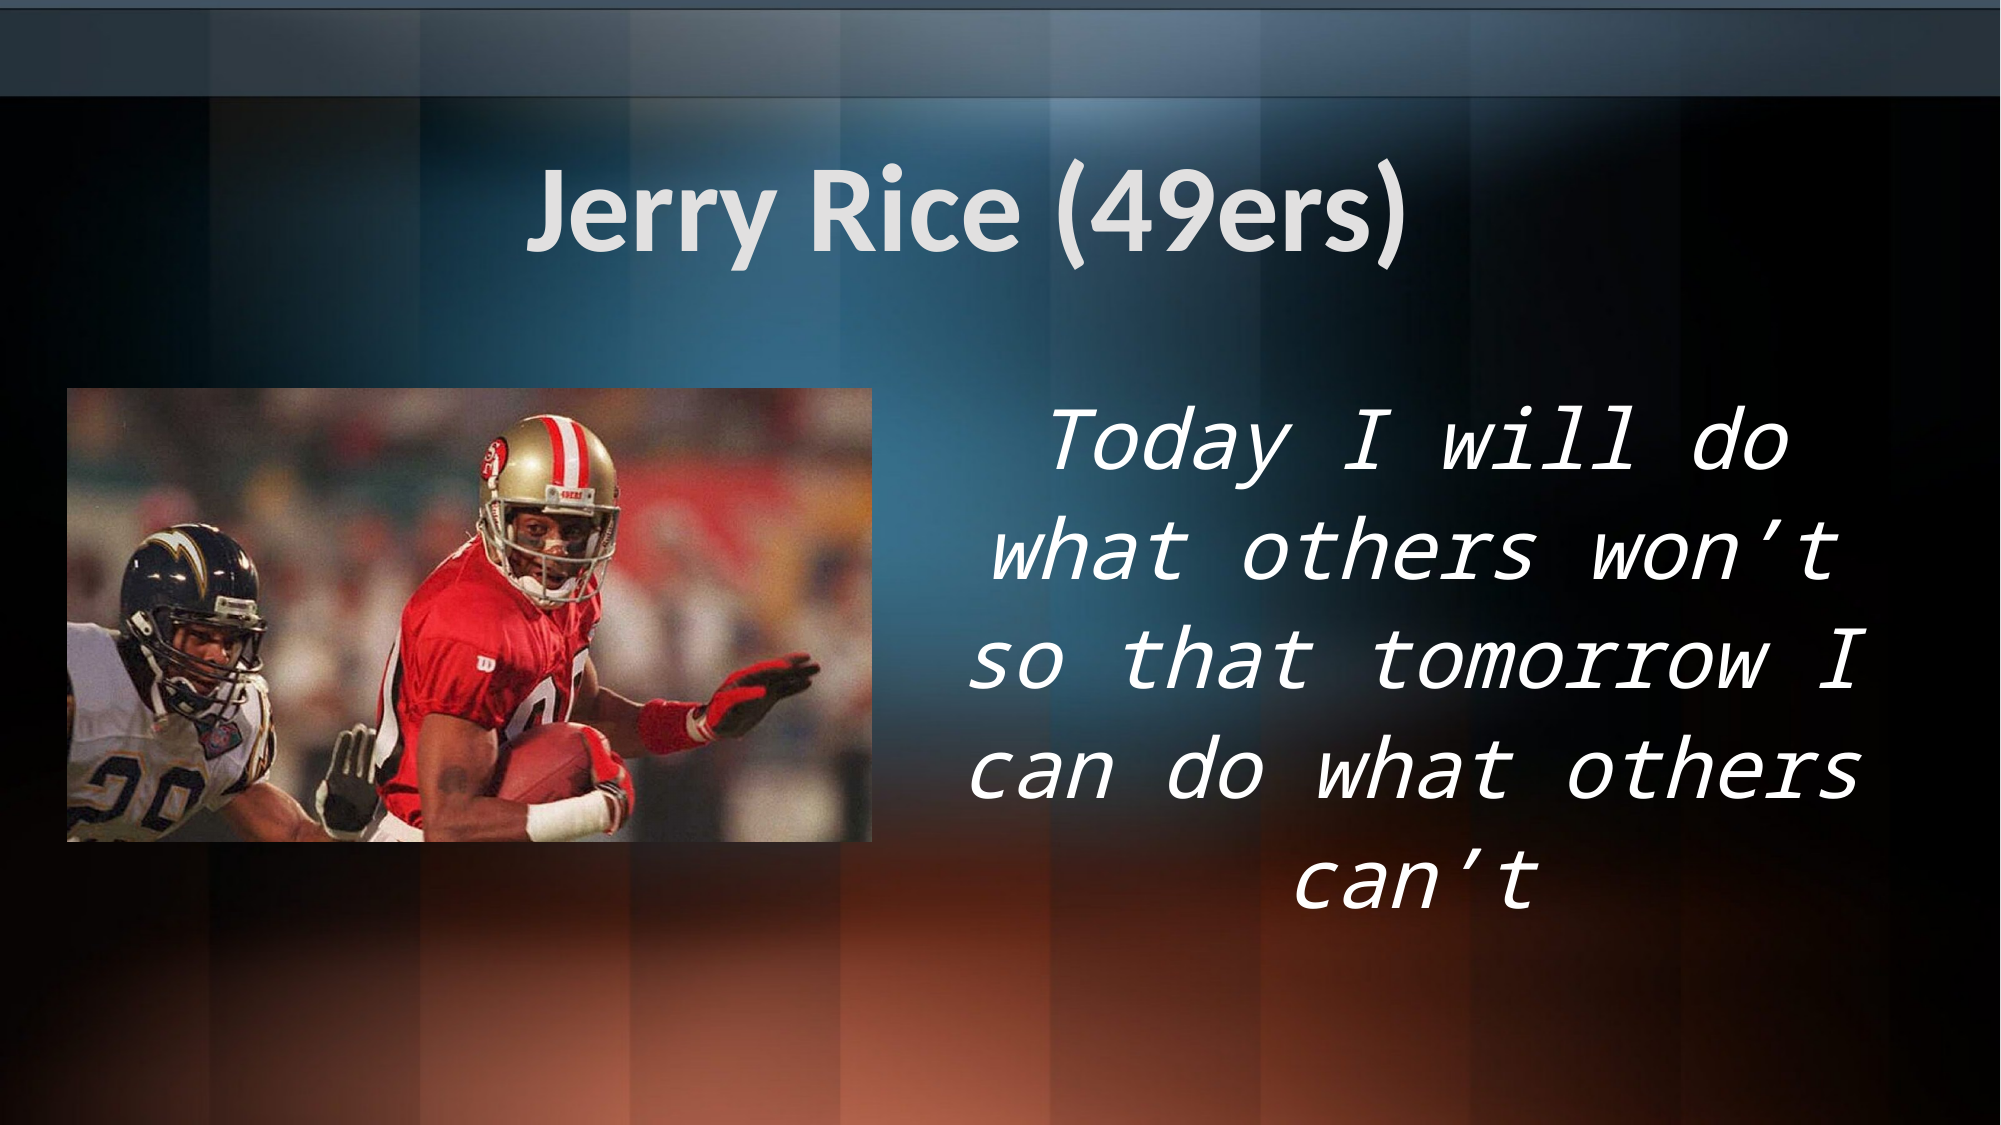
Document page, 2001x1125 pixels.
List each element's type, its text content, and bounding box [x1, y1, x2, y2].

text_box Jerry Rice (49ers) [141, 94, 1798, 284]
picture [0, 0, 2001, 1125]
text_box Today I will do what others won’t so that tomorrow I can do what others can’t [927, 368, 1895, 1059]
